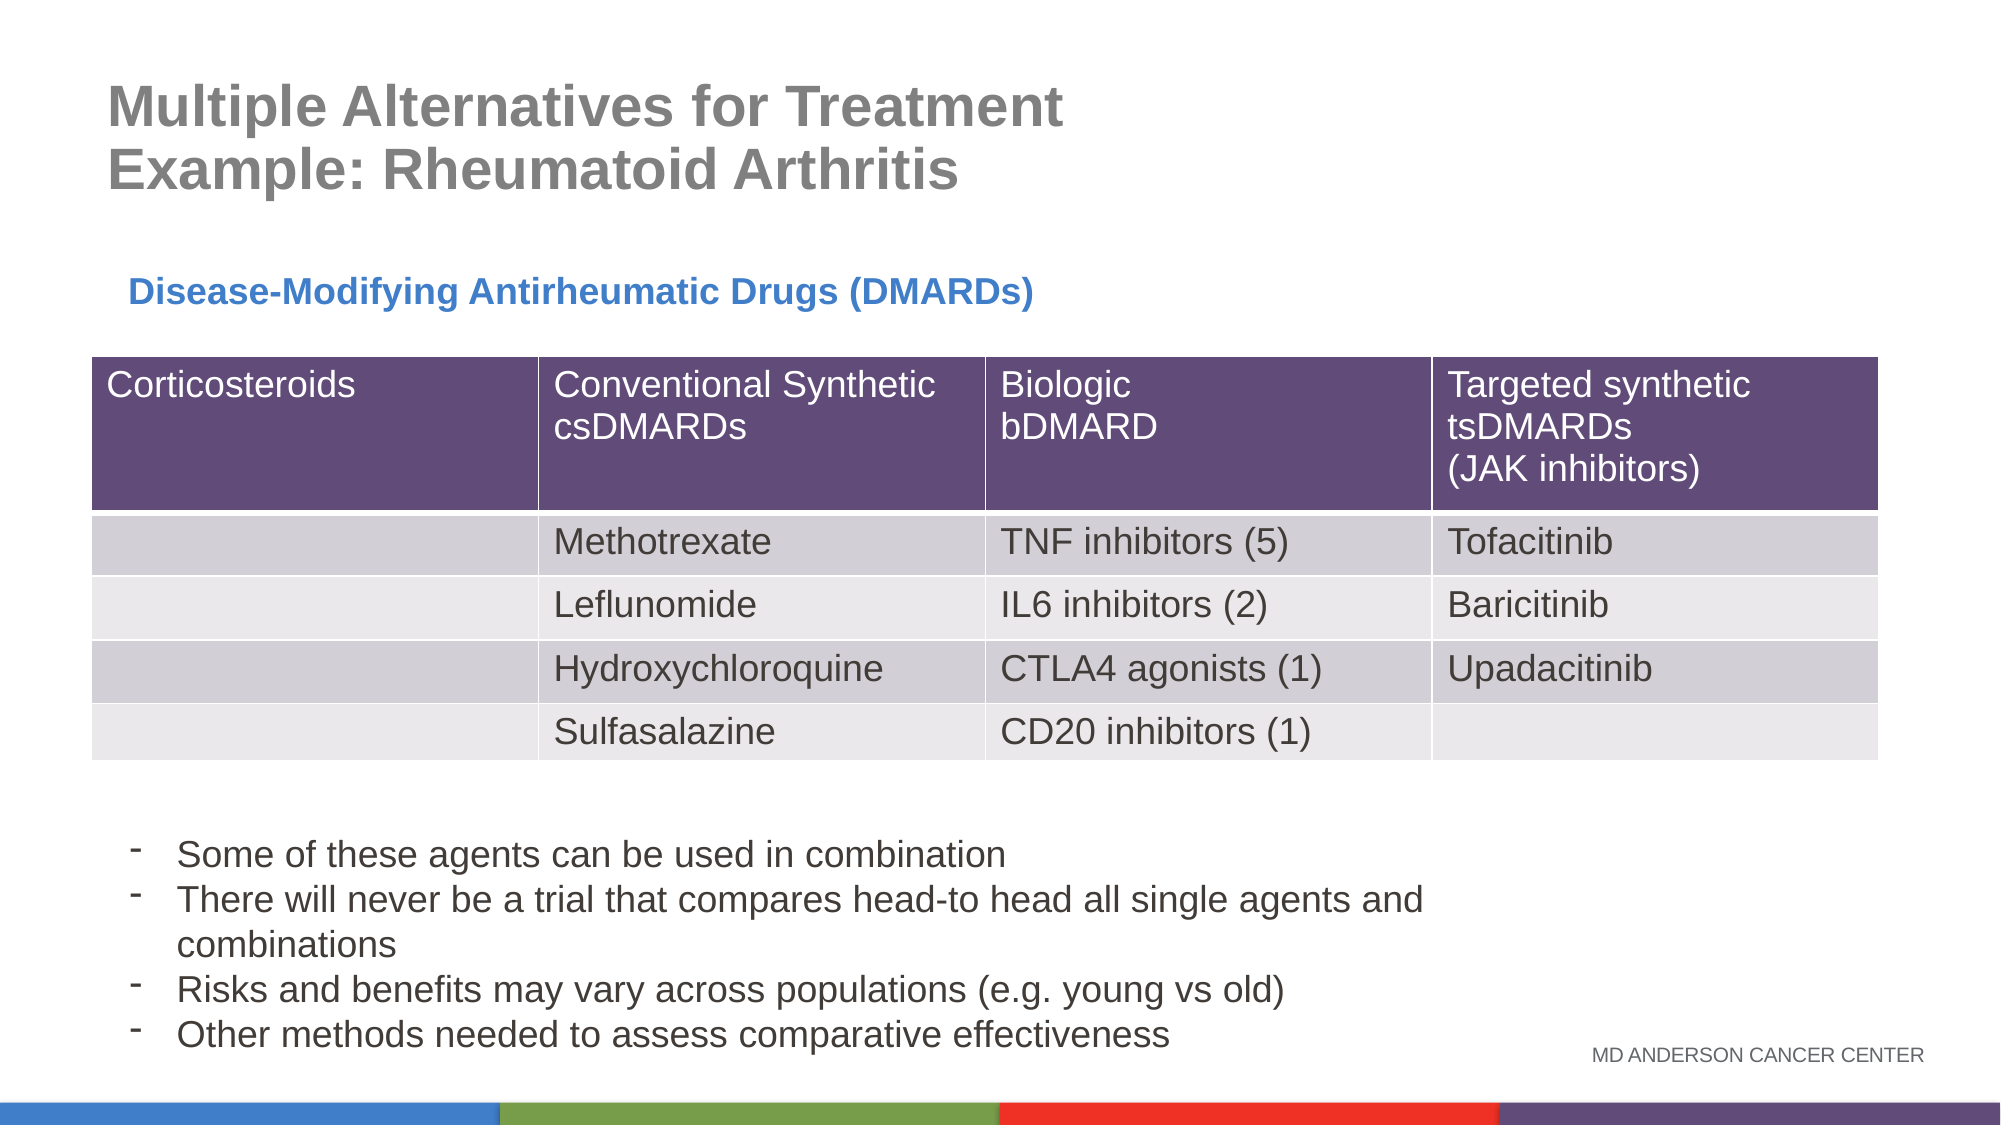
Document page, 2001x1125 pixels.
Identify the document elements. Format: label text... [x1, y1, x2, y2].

table_header Conventional Synthetic csDMARDs [539, 357, 985, 510]
table_cell [92, 577, 538, 639]
text_box Disease-Modifying Antirheumatic Drugs (DMARDs) [113, 259, 1050, 319]
table_cell IL6 inhibitors (2) [986, 577, 1431, 639]
table_cell Hydroxychloroquine [539, 641, 985, 703]
table_cell Tofacitinib [1433, 516, 1878, 575]
table_header Corticosteroids [92, 357, 538, 510]
table_cell [92, 516, 538, 575]
table_cell Baricitinib [1433, 577, 1878, 639]
table_cell Leflunomide [539, 577, 985, 639]
table_cell TNF inhibitors (5) [986, 516, 1431, 575]
table_cell CTLA4 agonists (1) [986, 641, 1431, 703]
title Multiple Alternatives for Treatment Example: Rheumatoid Arthritis [107, 62, 1925, 203]
table_cell [1433, 704, 1878, 760]
table_cell CD20 inhibitors (1) [986, 704, 1431, 760]
text_box Some of these agents can be used in combination There will never be a trial that compares head-to head all single agents and combinations Risks and benefits may vary across populations (e.g. young vs old) Other methods needed to assess comparative effectiveness [114, 822, 1496, 1063]
table_header Biologic bDMARD [986, 357, 1431, 510]
table_cell Upadacitinib [1433, 641, 1878, 703]
table_cell Sulfasalazine [539, 704, 985, 760]
table_cell Methotrexate [539, 516, 985, 575]
table_cell [92, 641, 538, 703]
table_header Targeted synthetic tsDMARDs (JAK inhibitors) [1433, 357, 1878, 510]
table_cell [92, 704, 538, 760]
